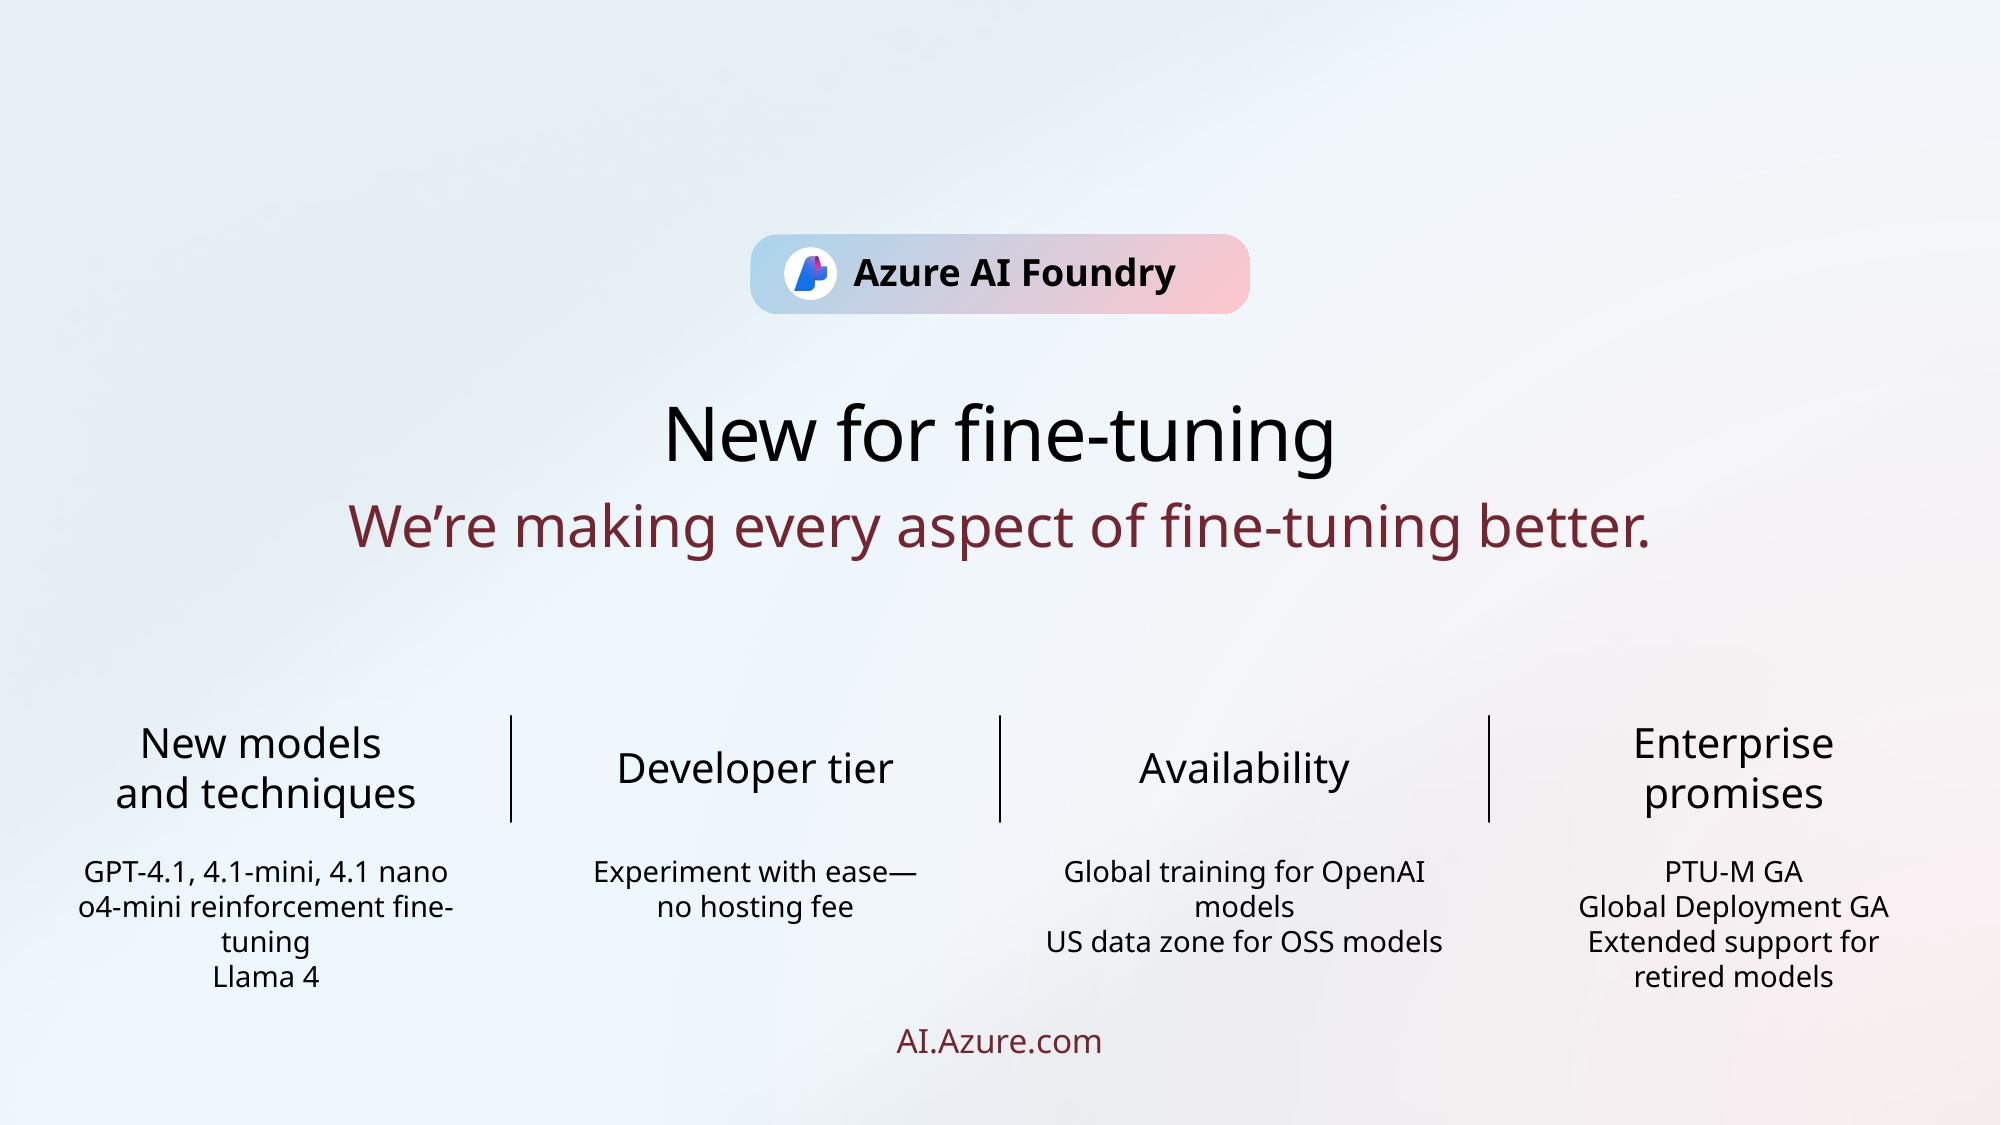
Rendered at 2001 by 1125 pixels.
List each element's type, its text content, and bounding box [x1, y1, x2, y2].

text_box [783, 246, 838, 301]
text_box Experiment with ease— no hosting fee [577, 853, 934, 924]
text_box Enterprise promises [1576, 716, 1892, 817]
text_box GPT-4.1, 4.1-mini, 4.1 nano o4-mini reinforcement fine-tuning Llama 4 [44, 853, 488, 993]
text_box PTU-M GA Global Deployment GA Extended support for retired models [1564, 853, 1904, 994]
text_box AI.Azure.com [534, 1019, 1465, 1060]
text_box We’re making every aspect of fine-tuning better. [96, 489, 1904, 560]
picture [0, 0, 2001, 1125]
text_box Developer tier [597, 741, 913, 792]
text_box Azure AI Foundry [750, 234, 1250, 314]
text_box Global training for OpenAI models US data zone for OSS models [1014, 853, 1475, 958]
text_box New models and techniques [108, 716, 424, 817]
text_box Availability [1087, 741, 1403, 792]
title New for fine-tuning [96, 385, 1904, 477]
